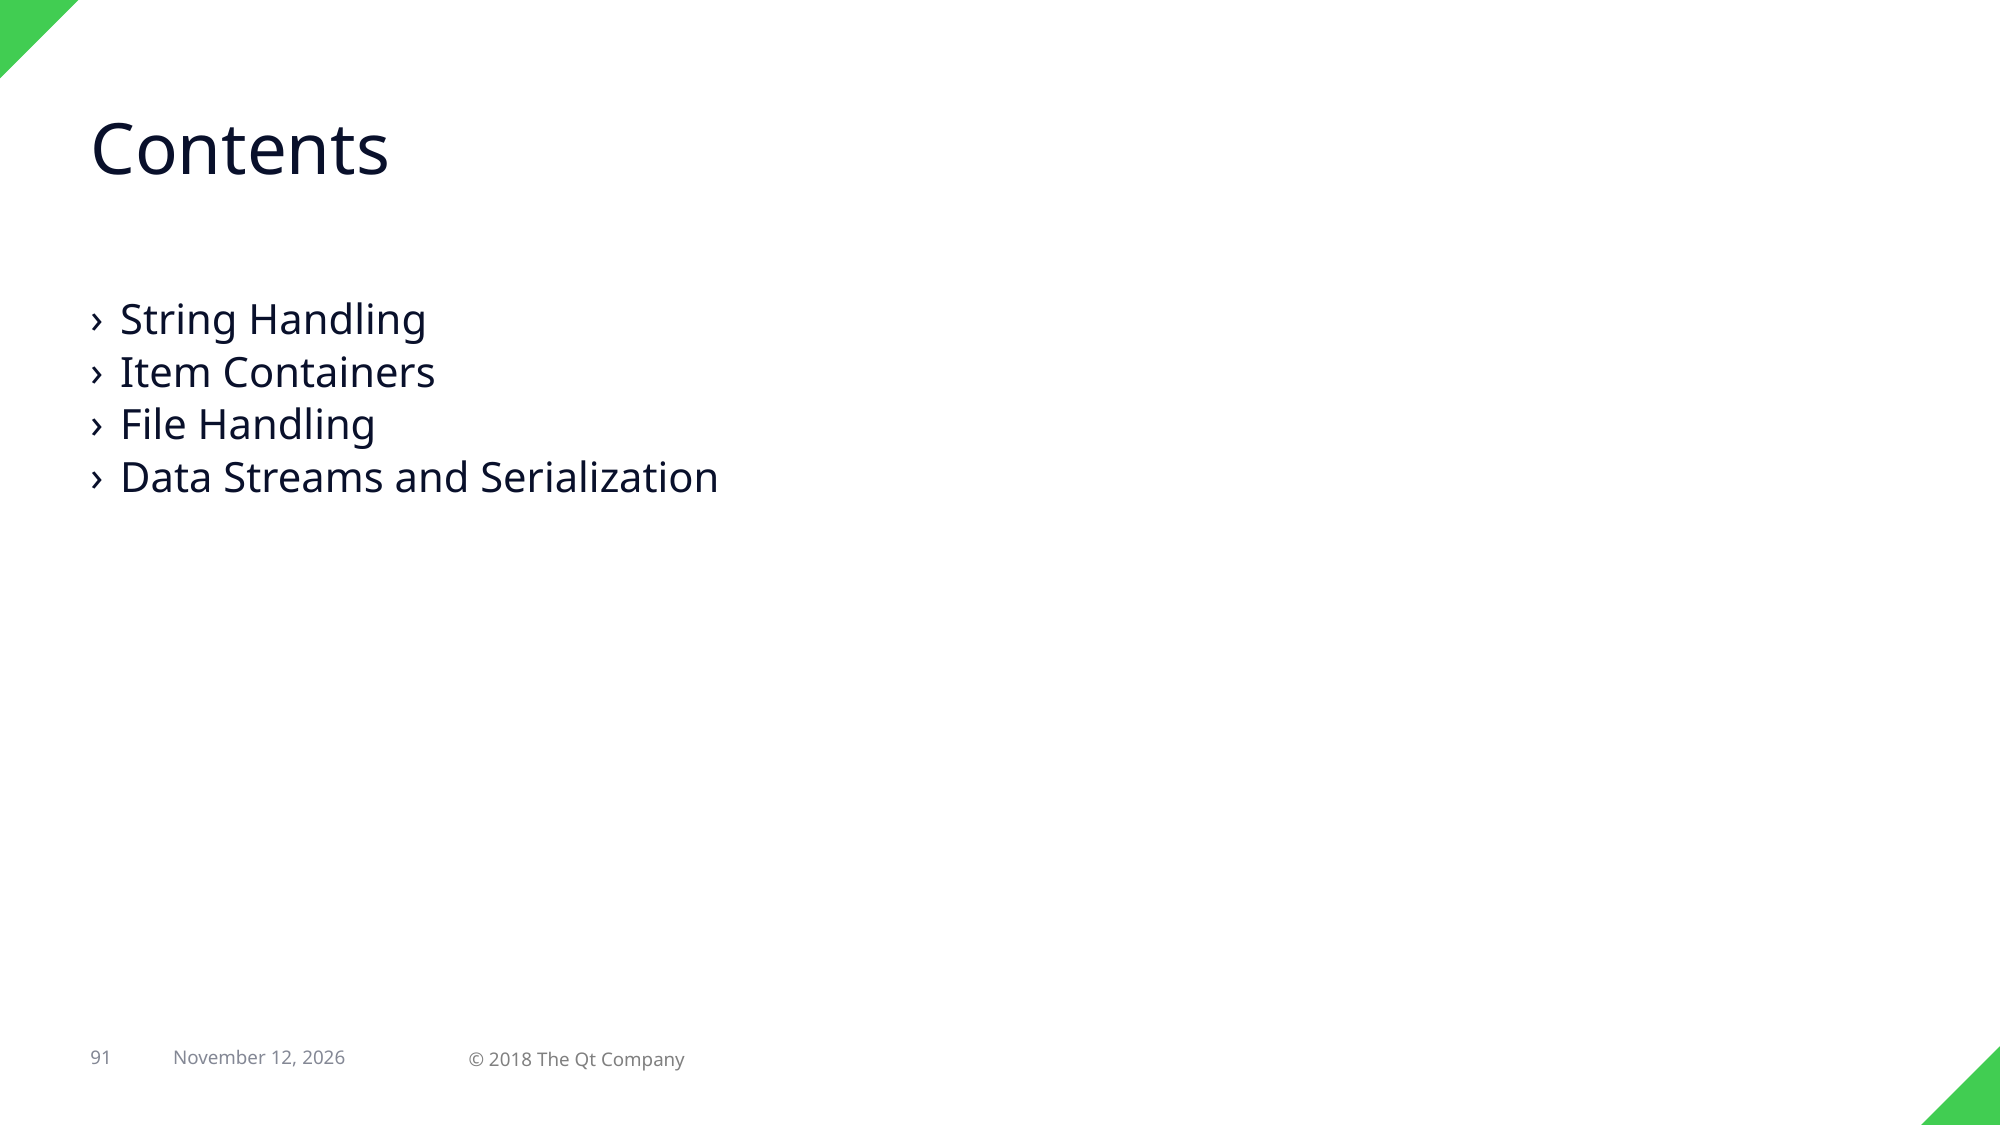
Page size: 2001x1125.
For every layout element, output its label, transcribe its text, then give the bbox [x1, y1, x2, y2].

slide_number 91 [90, 1046, 174, 1071]
footer © 2018 The Qt Company [468, 1046, 1910, 1071]
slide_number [174, 1046, 468, 1071]
title Contents [90, 113, 1910, 268]
list String Handling Item Containers File Handling Data Streams and Serialization [90, 302, 1910, 1012]
